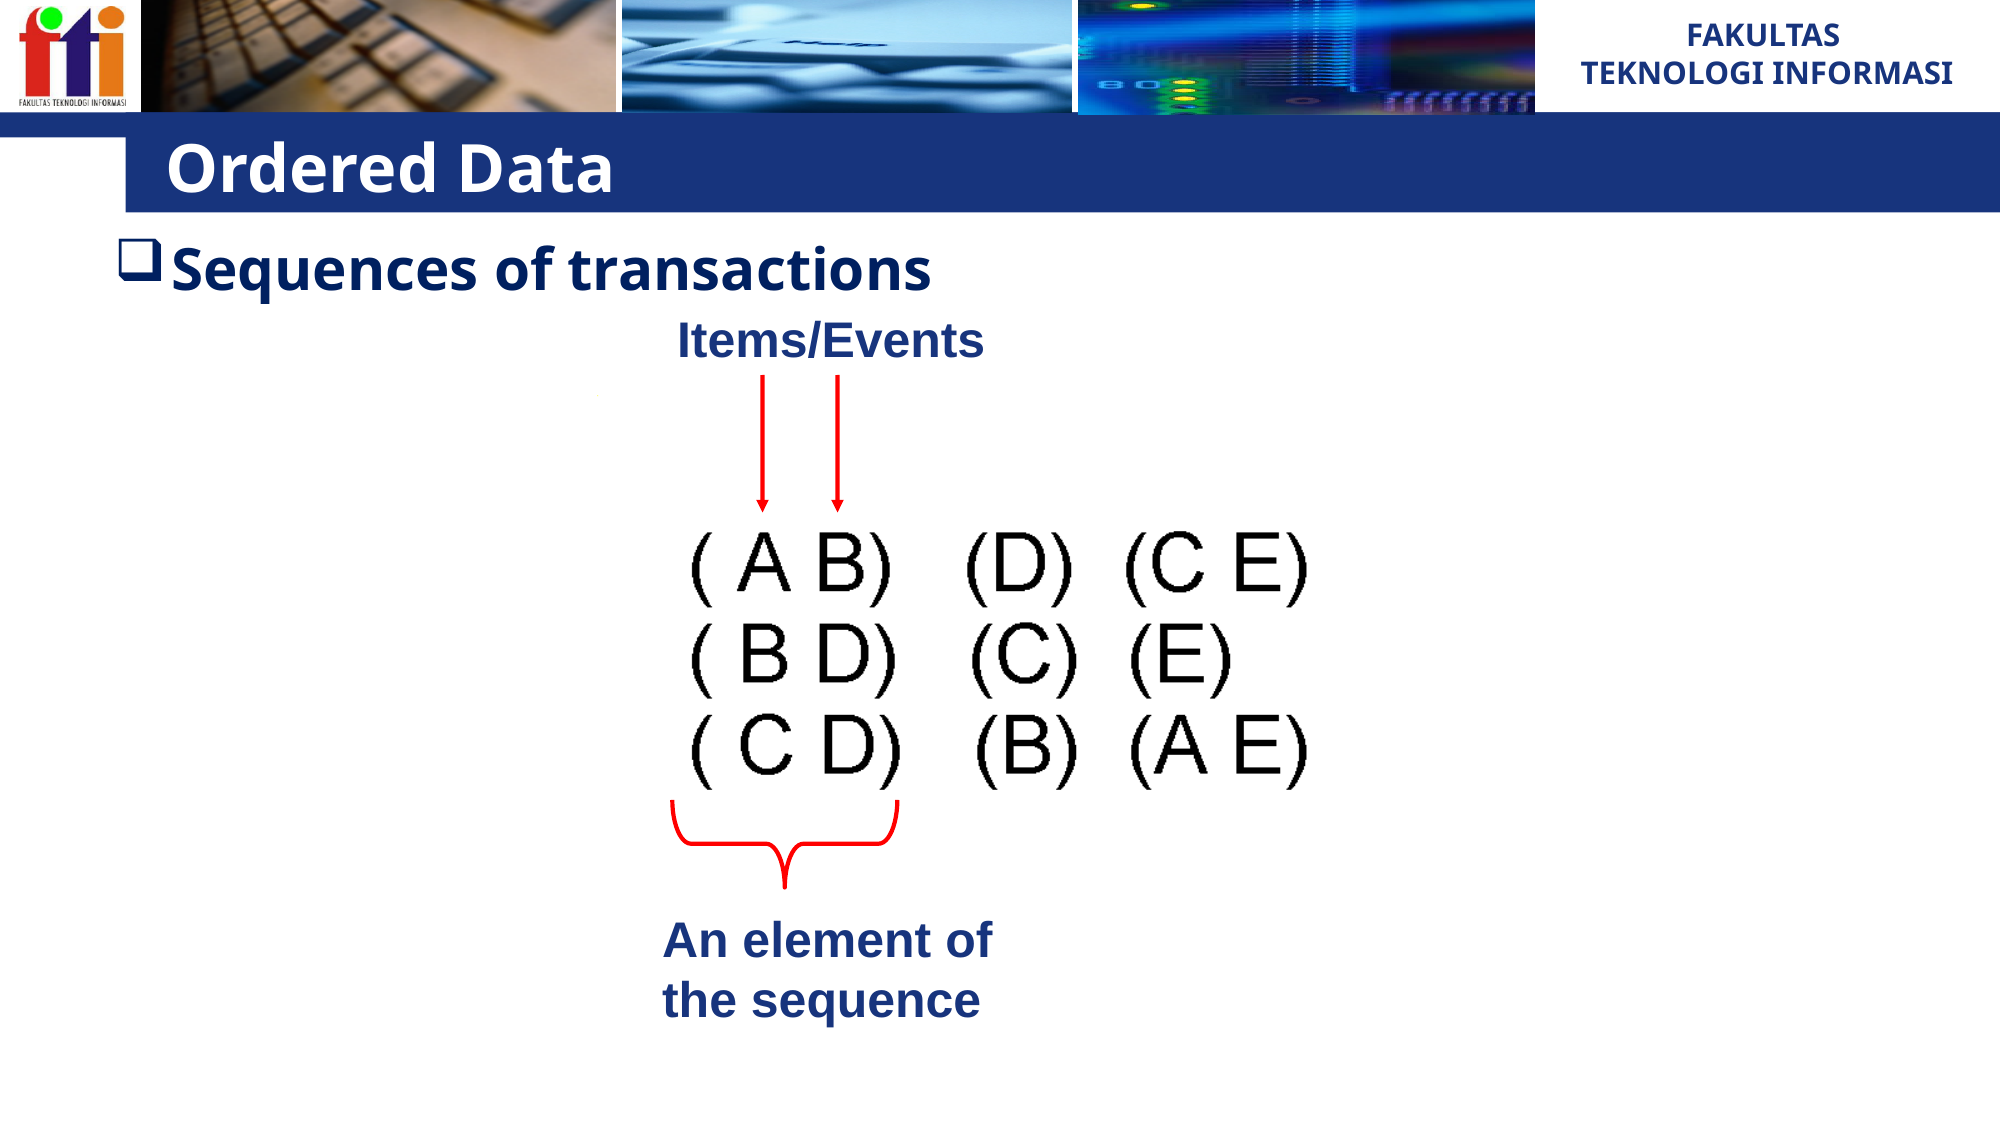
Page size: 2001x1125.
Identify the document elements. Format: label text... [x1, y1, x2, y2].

list Sequences of transactions [99, 224, 1901, 1038]
picture [597, 394, 1438, 1026]
picture [19, 6, 126, 106]
title Ordered Data [149, 119, 1934, 213]
text_box Items/Events [662, 299, 1038, 375]
picture [141, 0, 616, 112]
picture [1078, 0, 1535, 115]
picture [622, 0, 1072, 113]
